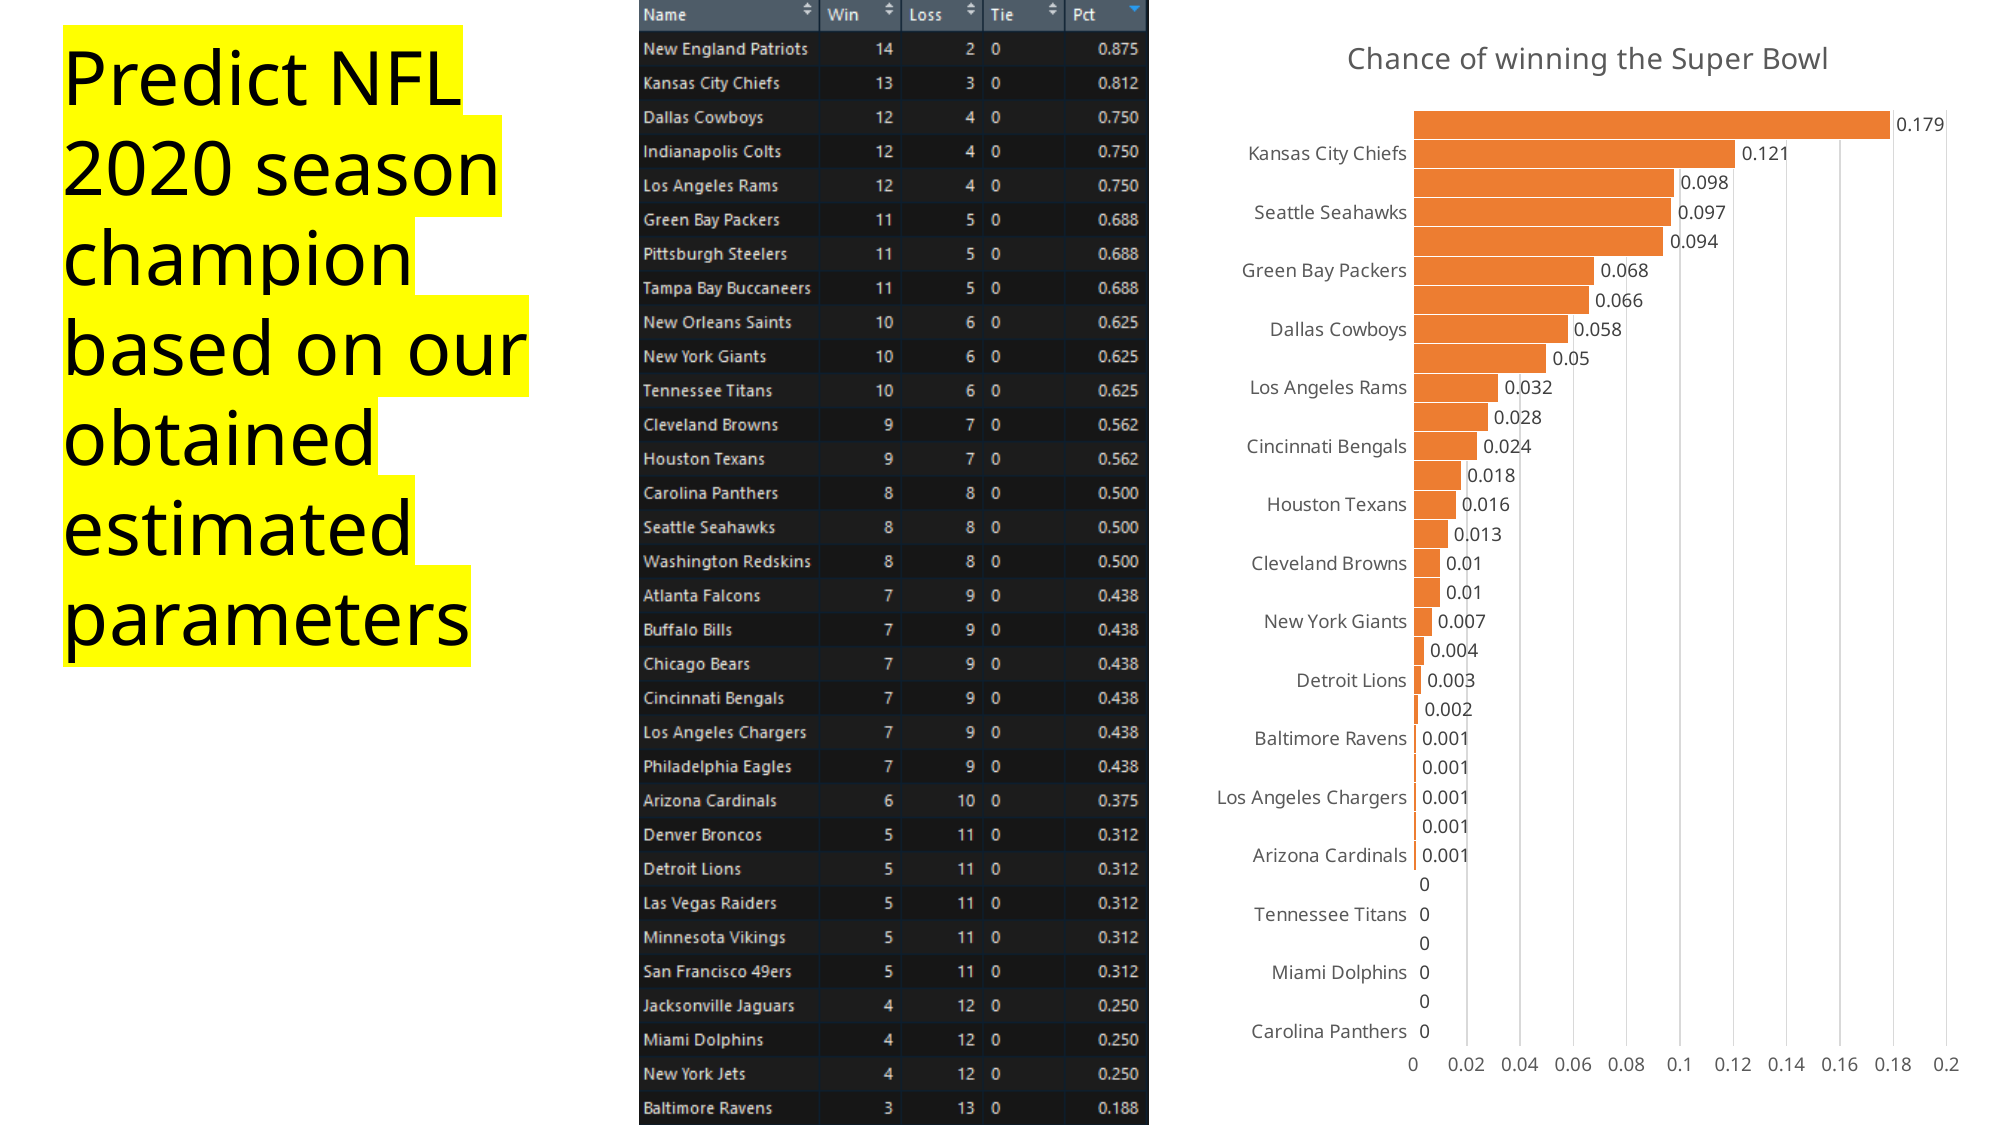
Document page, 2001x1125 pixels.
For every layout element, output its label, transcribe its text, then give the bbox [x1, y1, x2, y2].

text_box Predict NFL 2020 season champion based on our obtained estimated parameters [48, 22, 569, 848]
picture [639, 0, 1149, 1125]
chart [1201, 0, 1976, 1101]
